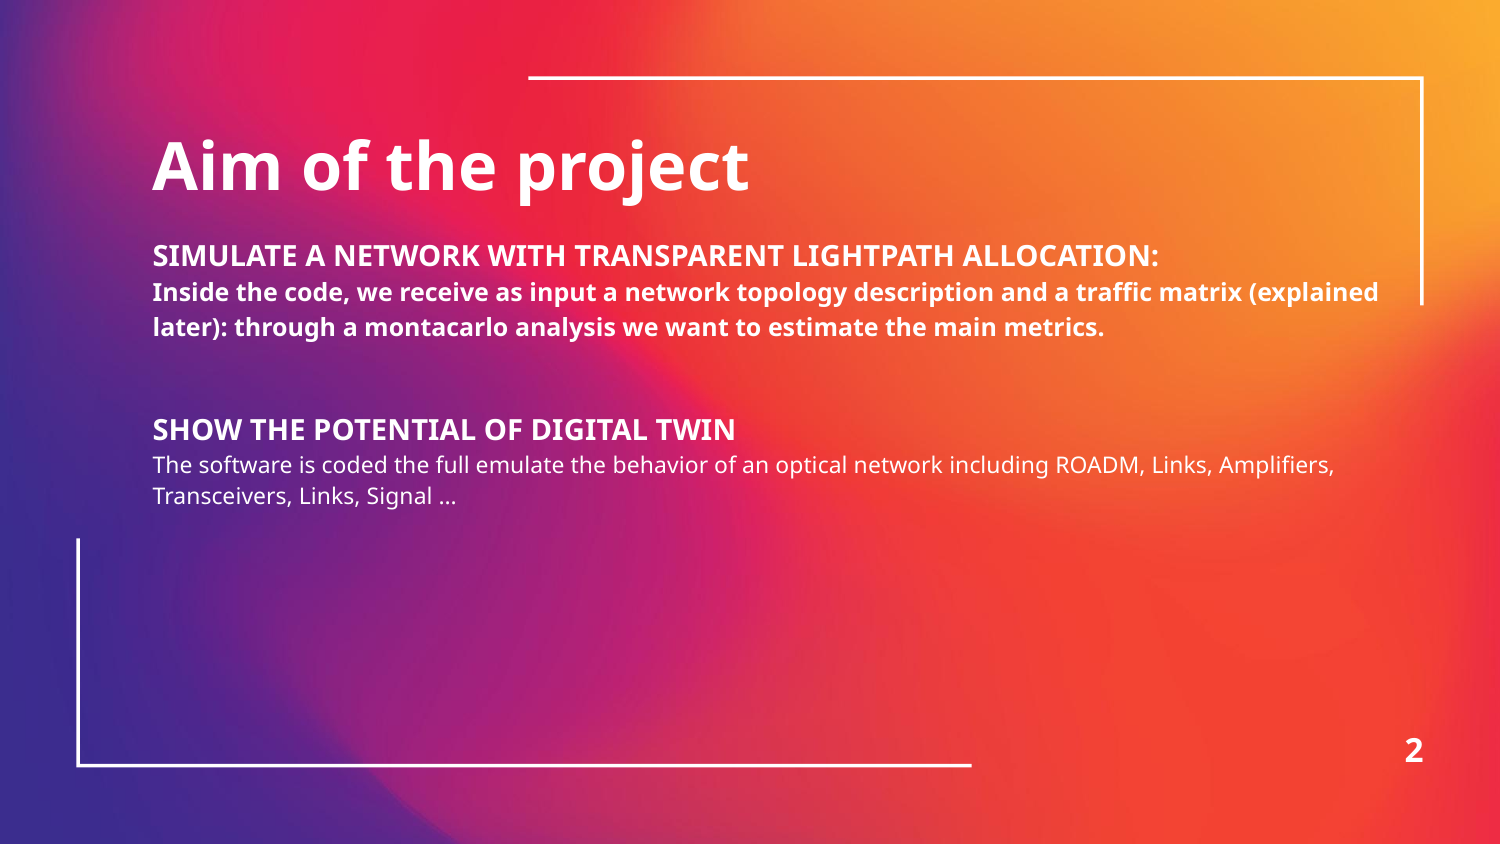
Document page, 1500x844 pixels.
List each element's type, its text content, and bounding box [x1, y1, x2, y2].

title Aim of the project [152, 145, 1348, 206]
slide_number 2 [1347, 696, 1424, 775]
picture [0, 0, 1500, 844]
list SIMULATE A NETWORK WITH TRANSPARENT LIGHTPATH ALLOCATION: Inside the code, we receive as input a network topology description and a traffic matrix (explained later): through a montacarlo analysis we want to estimate the main metrics. SHOW THE POTENTIAL OF DIGITAL TWIN The software is coded the full emulate the behavior of an optical network including ROADM, Links, Amplifiers, Transceivers, Links, Signal … [152, 232, 1388, 690]
